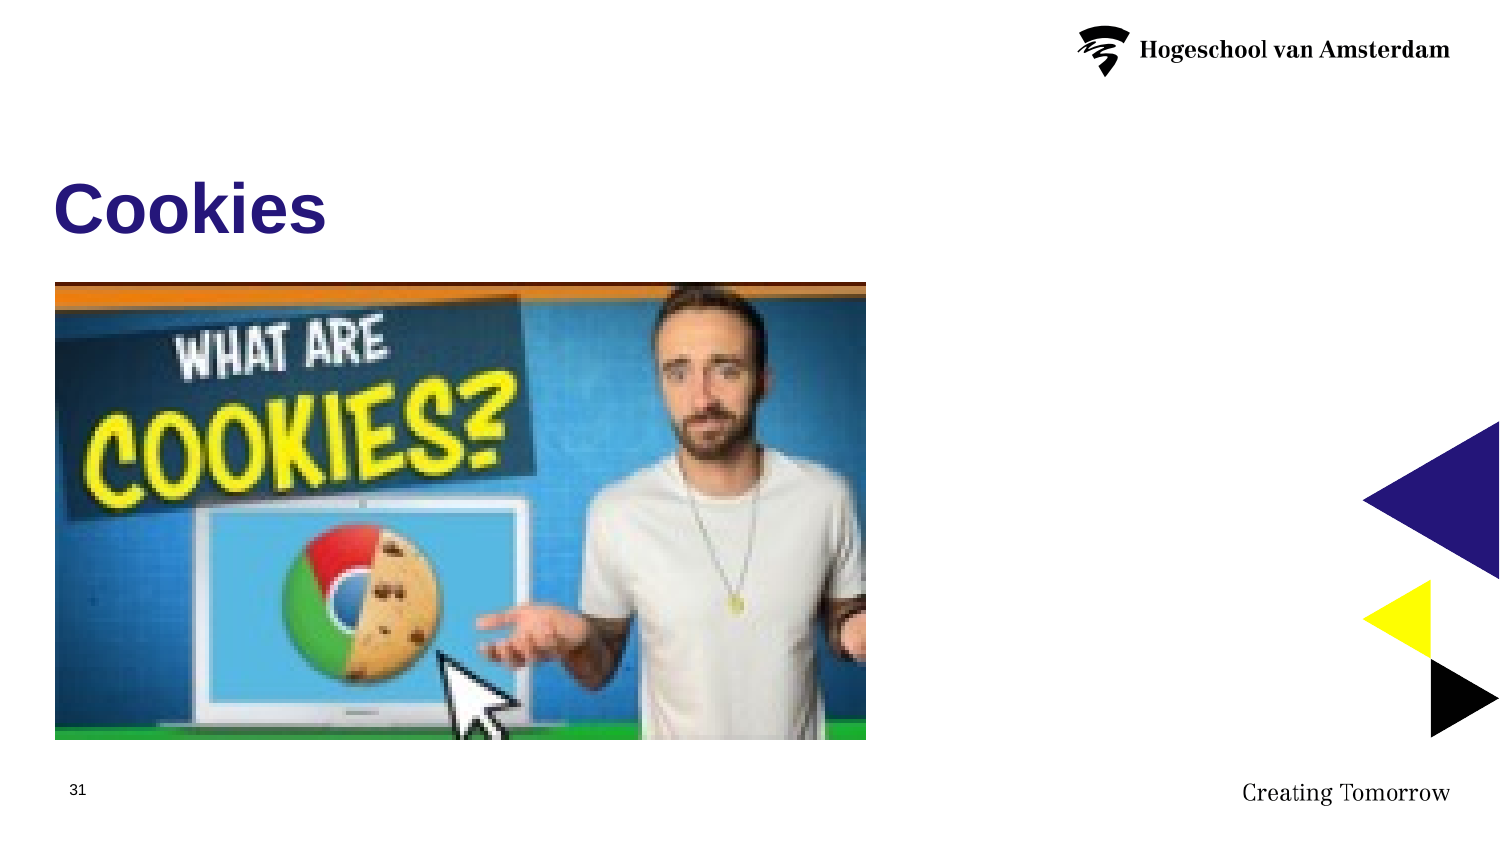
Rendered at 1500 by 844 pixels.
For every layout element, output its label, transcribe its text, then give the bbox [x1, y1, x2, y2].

picture [0, 0, 1500, 844]
title Cookies [53, 163, 1363, 346]
slide_number 31 [54, 767, 114, 813]
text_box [54, 281, 867, 741]
